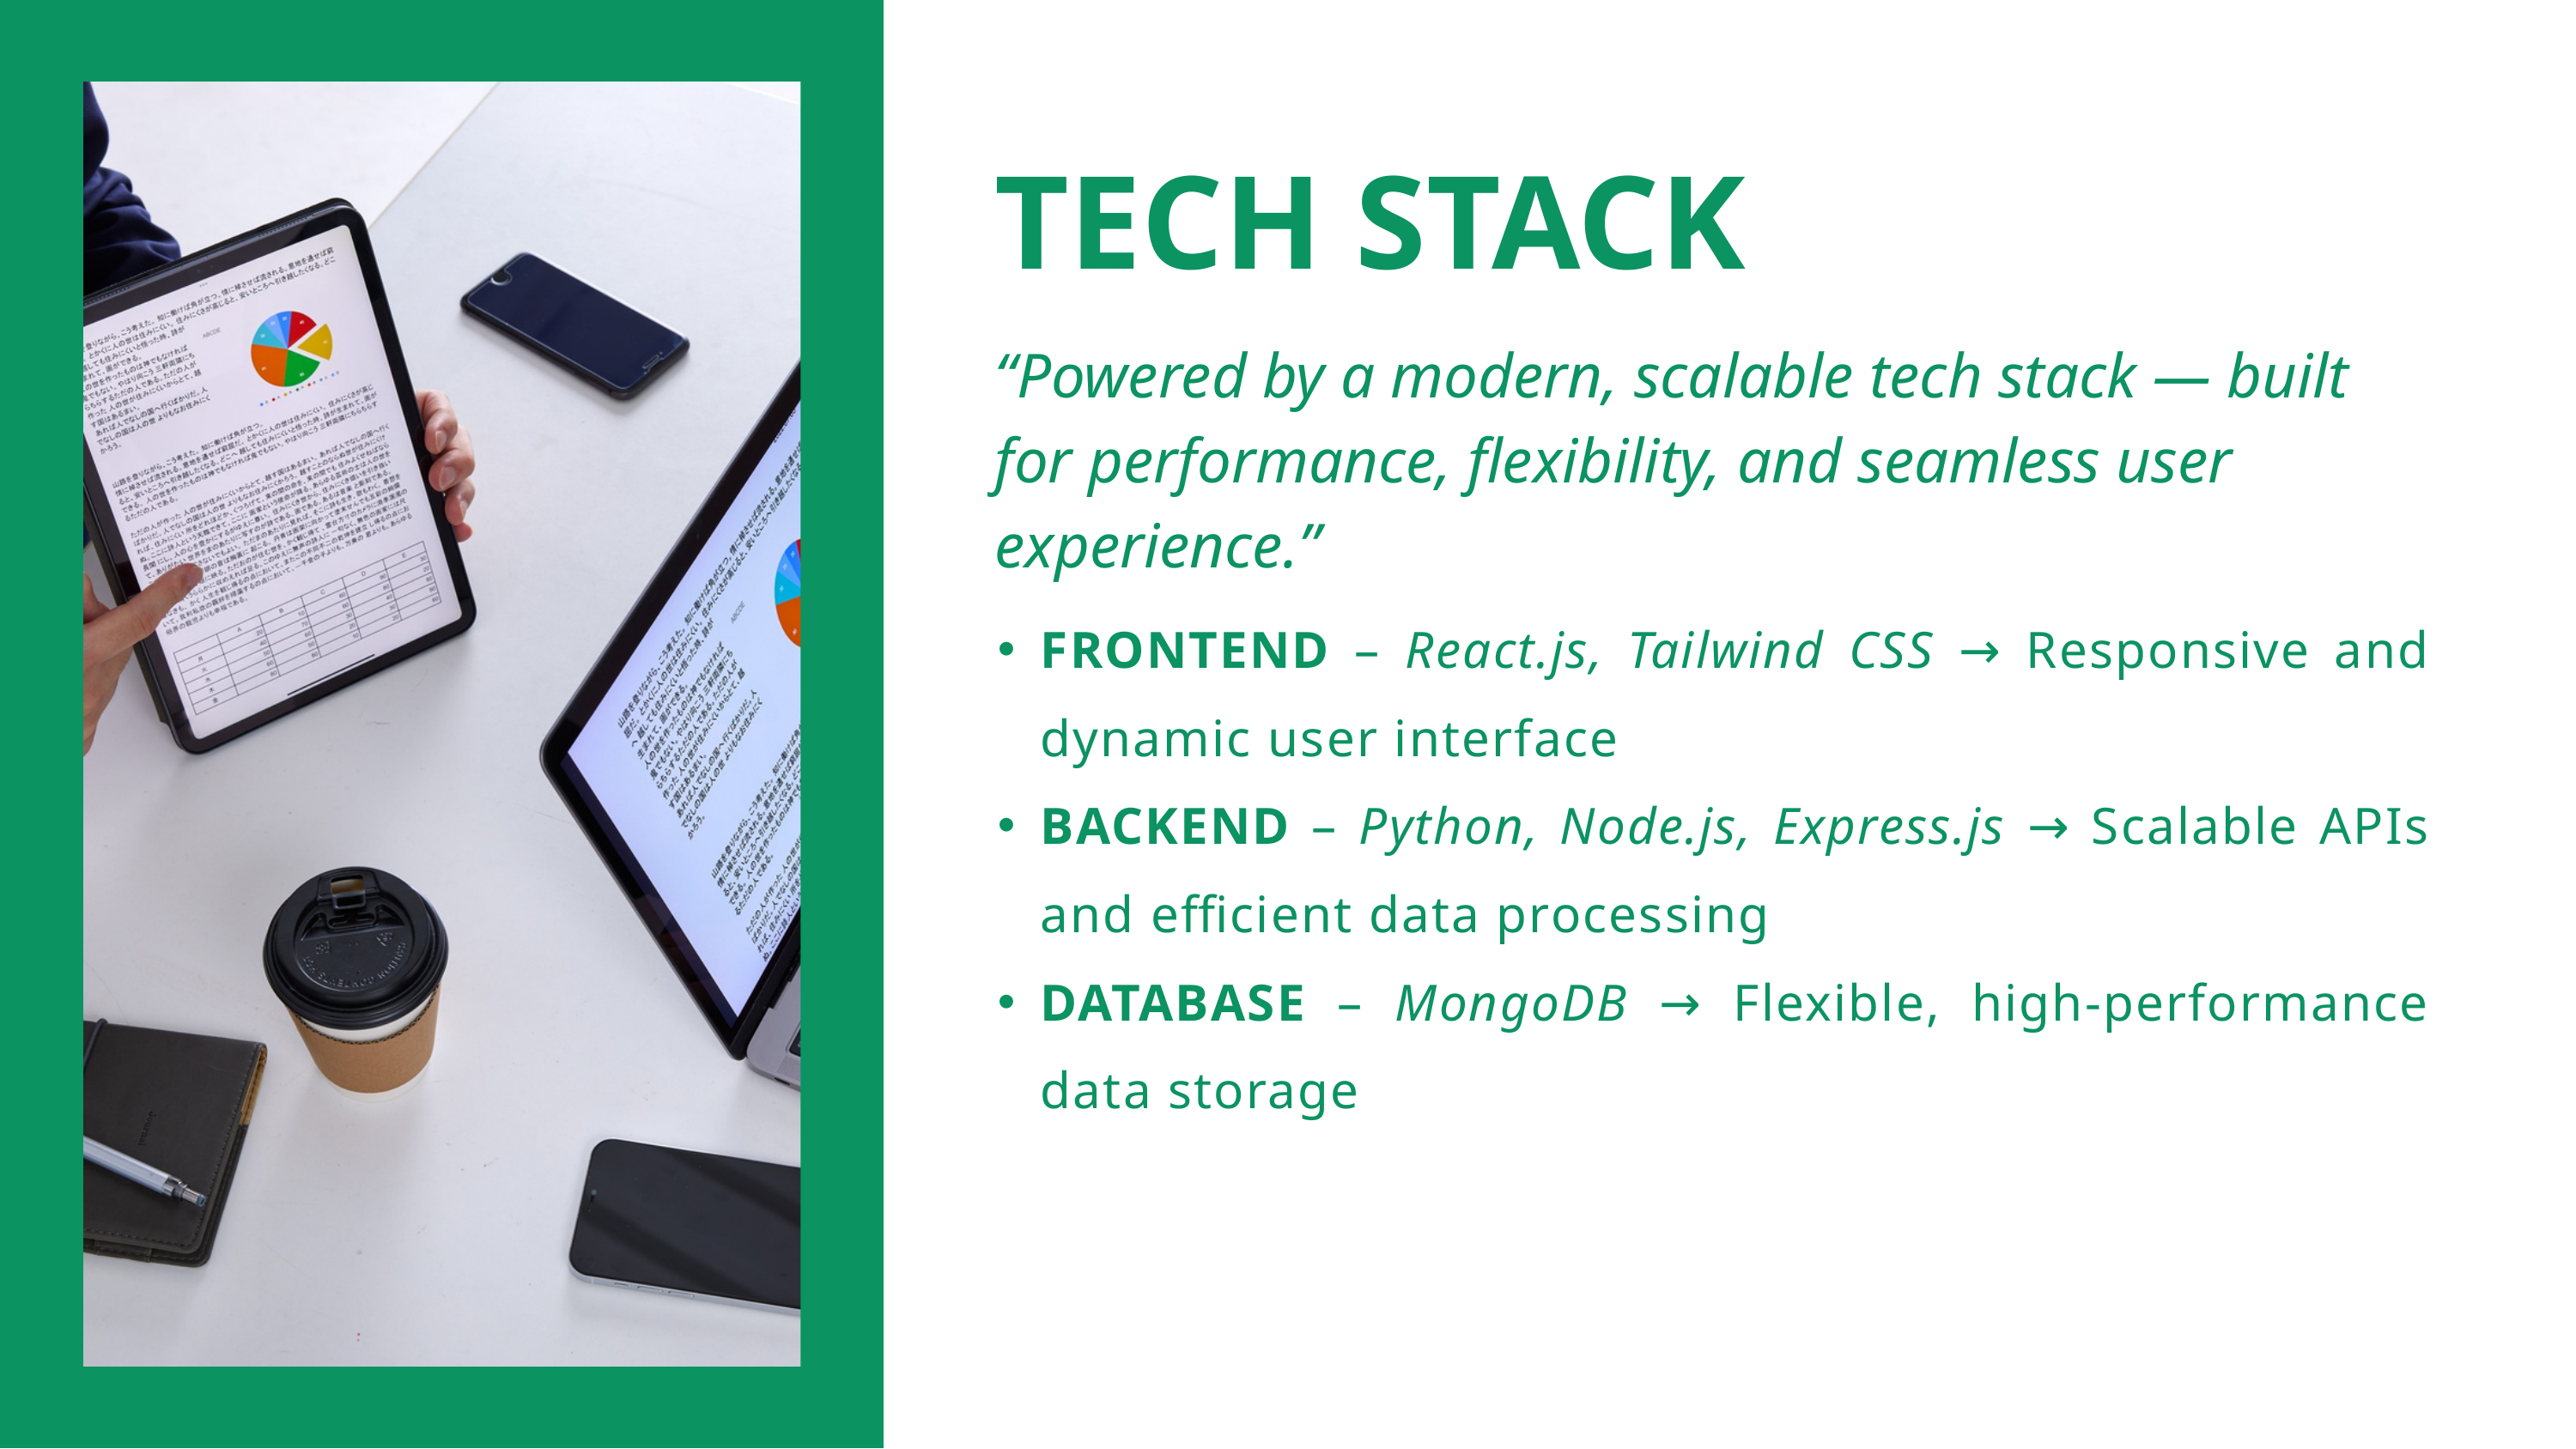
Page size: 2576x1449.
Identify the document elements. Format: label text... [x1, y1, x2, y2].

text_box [0, 0, 884, 1449]
text_box “Powered by a modern, scalable tech stack — built for performance, flexibility, and seamless user experience.” [994, 324, 2432, 580]
text_box TECH STACK [994, 159, 2002, 295]
text_box FRONTEND – React.js, Tailwind CSS → Responsive and dynamic user interface BACKEND – Python, Node.js, Express.js → Scalable APIs and efficient data processing DATABASE – MongoDB → Flexible, high-performance data storage [955, 590, 2432, 1208]
